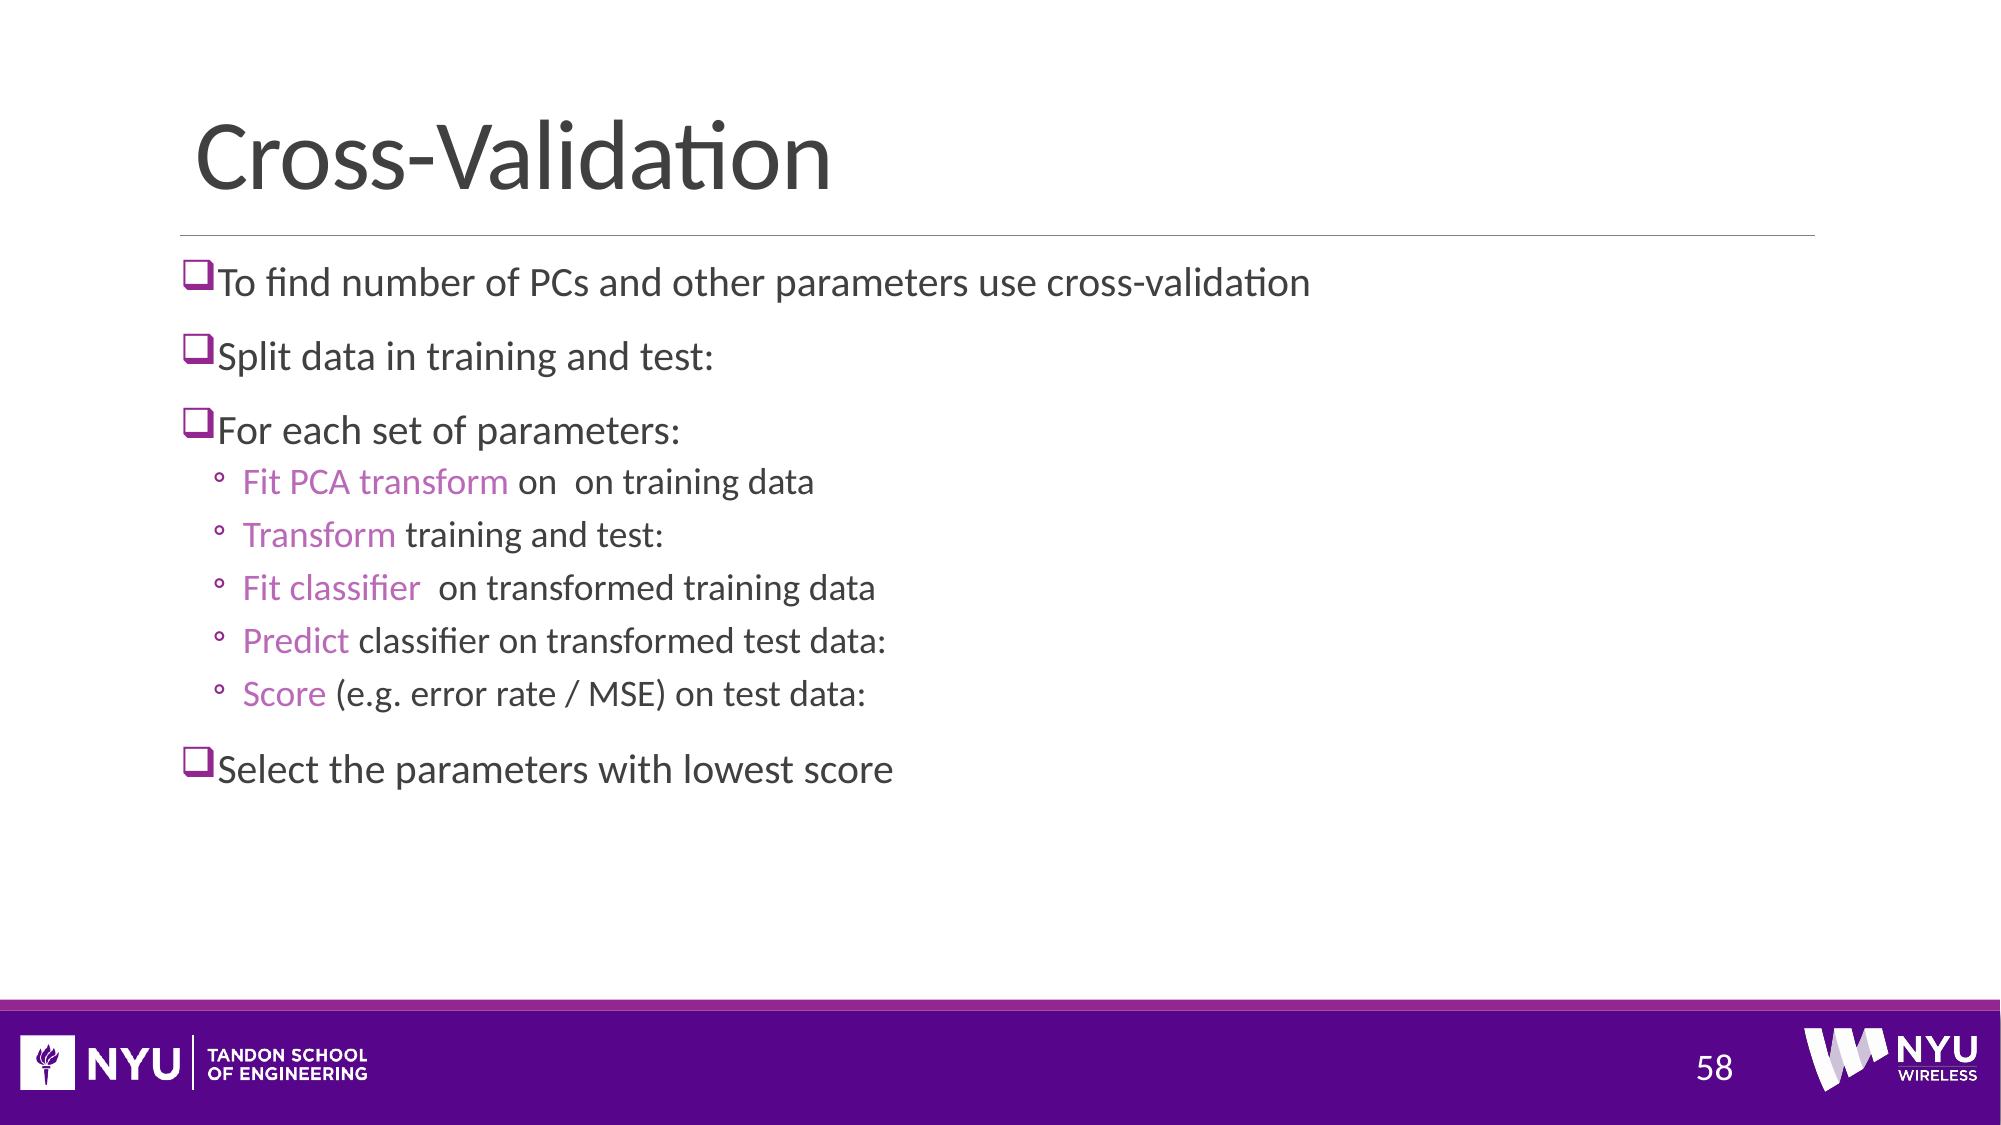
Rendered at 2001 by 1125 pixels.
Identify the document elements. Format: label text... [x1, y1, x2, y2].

title Cross-Validation [180, 47, 1830, 218]
slide_number 58 [1533, 1035, 1749, 1096]
